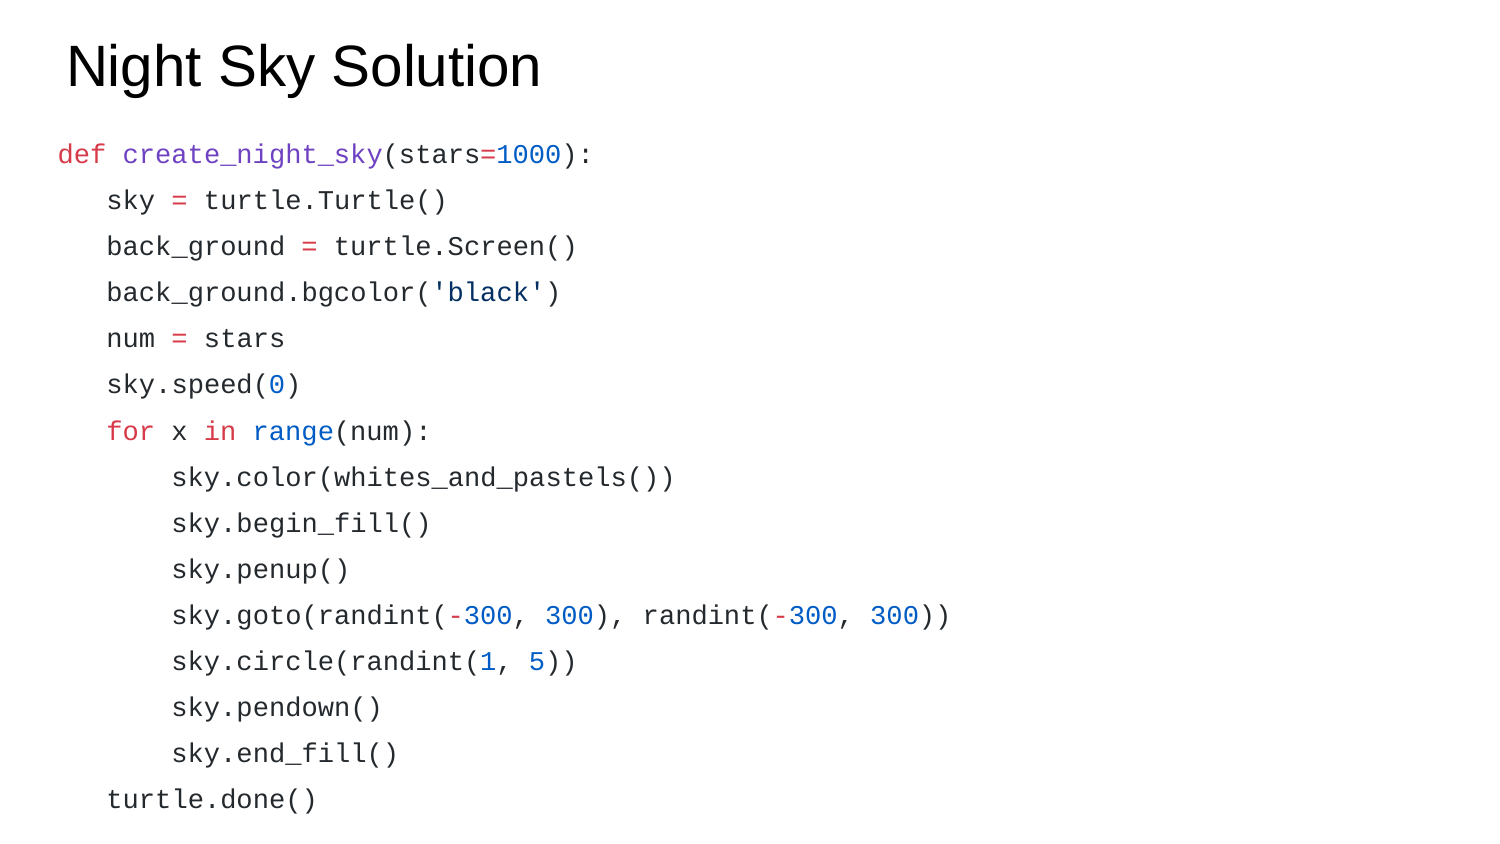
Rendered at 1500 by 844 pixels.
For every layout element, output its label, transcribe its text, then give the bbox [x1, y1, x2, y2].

title Night Sky Solution [51, 13, 1449, 107]
list def create_night_sky(stars=1000): sky = turtle.Turtle() back_ground = turtle.Screen() back_ground.bgcolor('black') num = stars sky.speed(0) for x in range(num): sky.color(whites_and_pastels()) sky.begin_fill() sky.penup() sky.goto(randint(-300, 300), randint(-300, 300)) sky.circle(randint(1, 5)) sky.pendown() sky.end_fill() turtle.done() [42, 107, 1500, 822]
